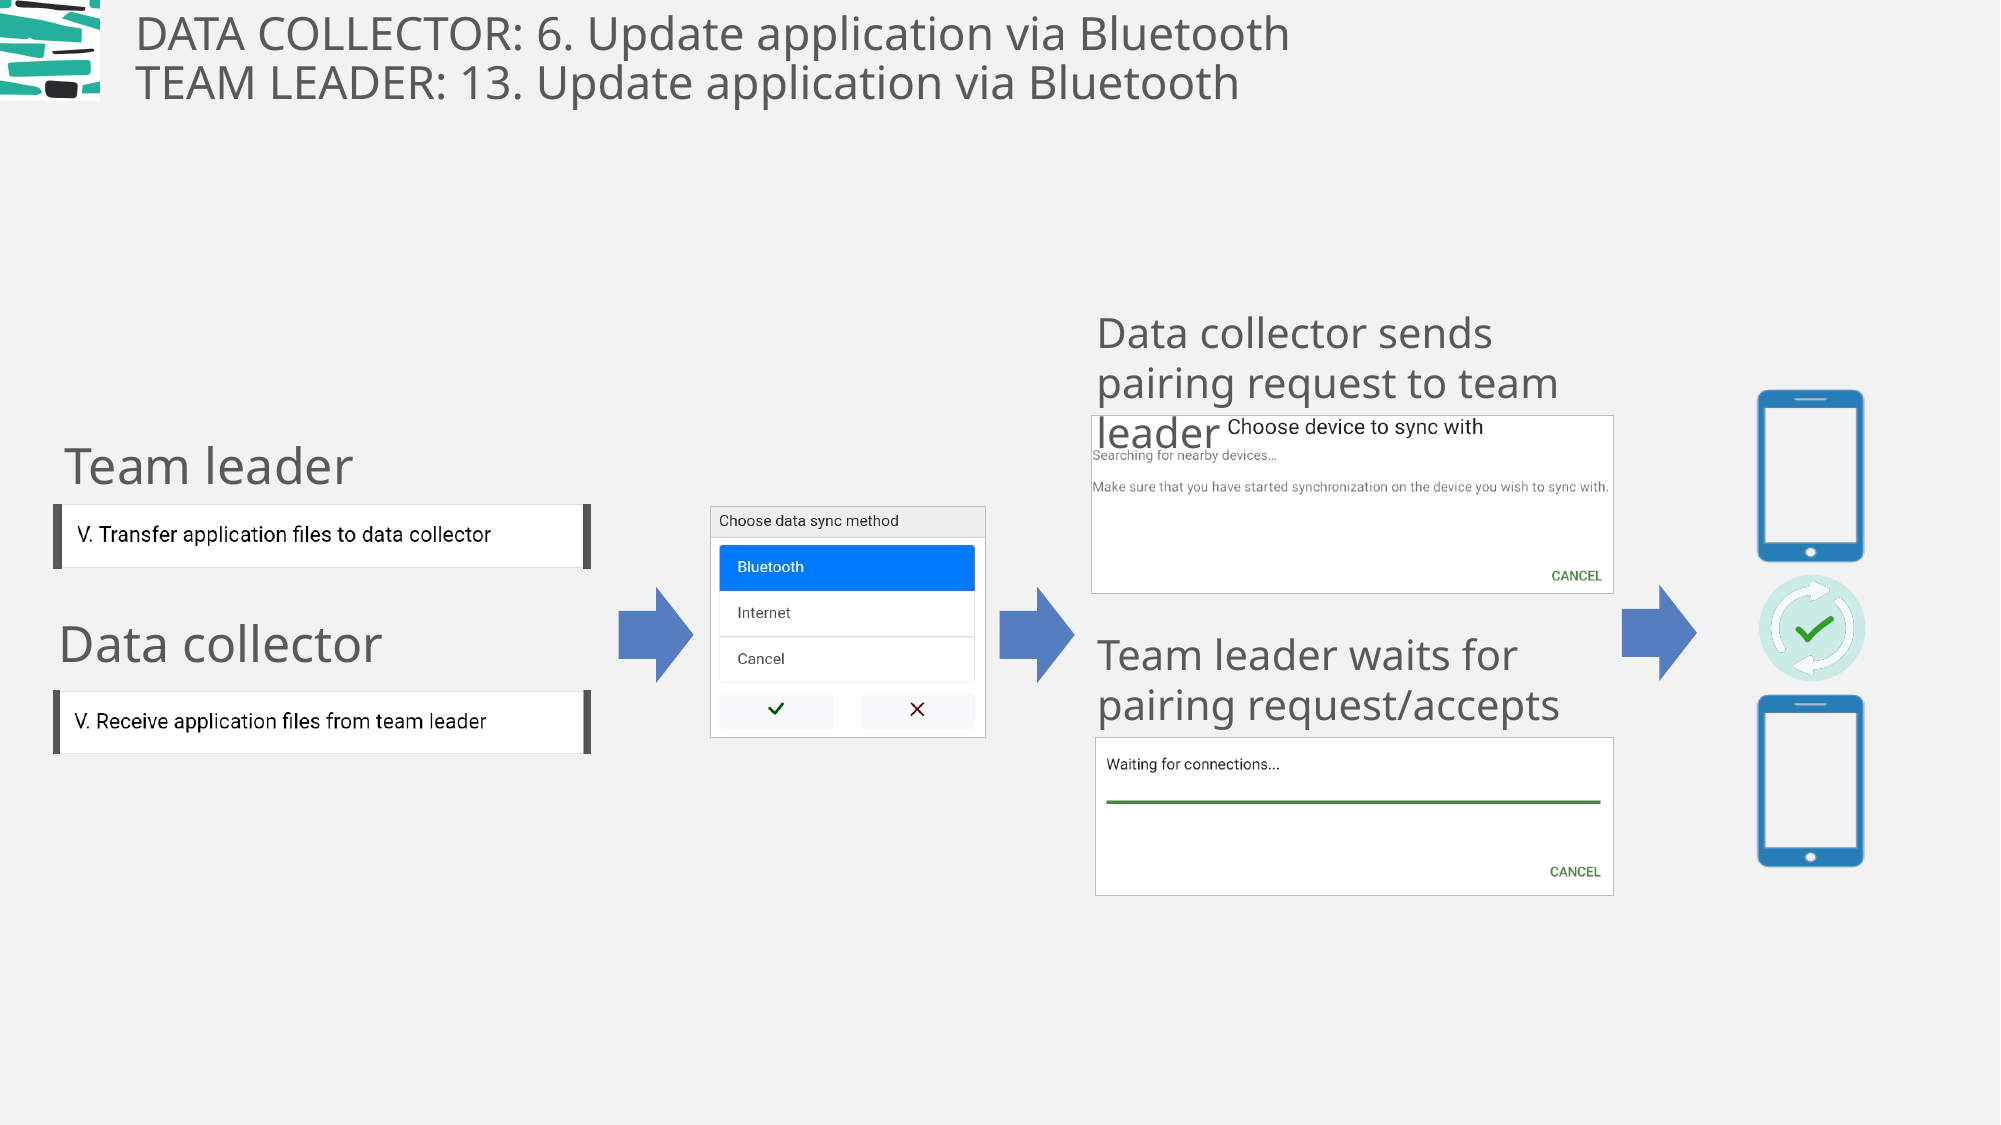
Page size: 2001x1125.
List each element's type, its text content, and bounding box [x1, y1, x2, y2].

text_box Team leader [49, 426, 474, 502]
picture [1707, 694, 1915, 868]
text_box Team leader waits for pairing request/accepts [1082, 621, 1601, 737]
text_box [1759, 574, 1866, 682]
text_box [617, 583, 695, 686]
text_box [998, 583, 1077, 686]
picture [53, 504, 591, 569]
text_box Data collector sends pairing request to team leader [1081, 299, 1641, 465]
text_box Data collector [44, 605, 468, 680]
picture [53, 690, 591, 754]
text_box [1620, 581, 1699, 684]
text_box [0, 0, 1965, 120]
picture [1091, 415, 1614, 594]
picture [710, 506, 986, 738]
picture [1707, 389, 1915, 563]
picture [1095, 737, 1614, 896]
